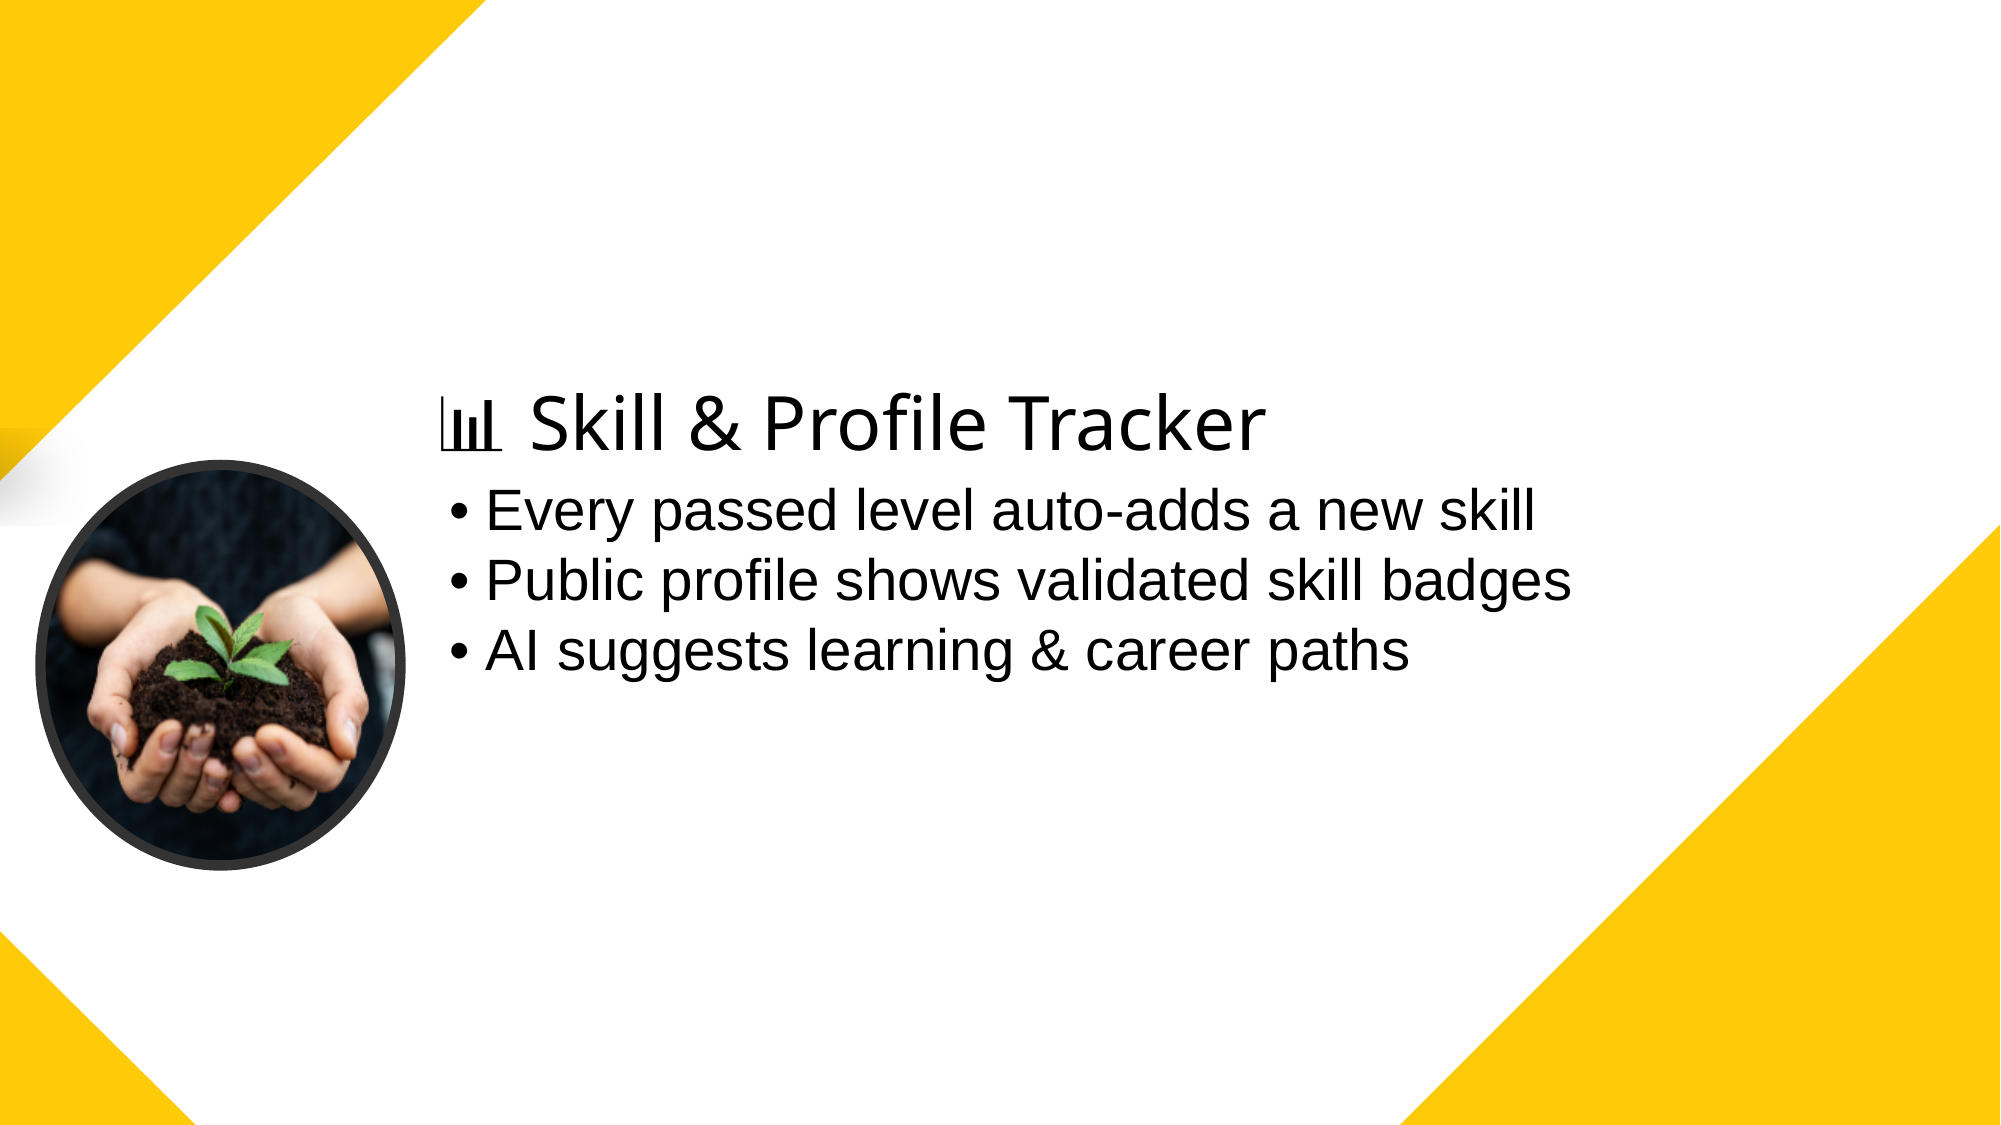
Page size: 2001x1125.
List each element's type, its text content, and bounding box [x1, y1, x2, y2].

picture [40, 464, 401, 866]
text_box • Every passed level auto-adds a new skill • Public profile shows validated skill badges • AI suggests learning & career paths [434, 464, 1595, 690]
title 📊 Skill & Profile Tracker [434, 87, 1754, 465]
